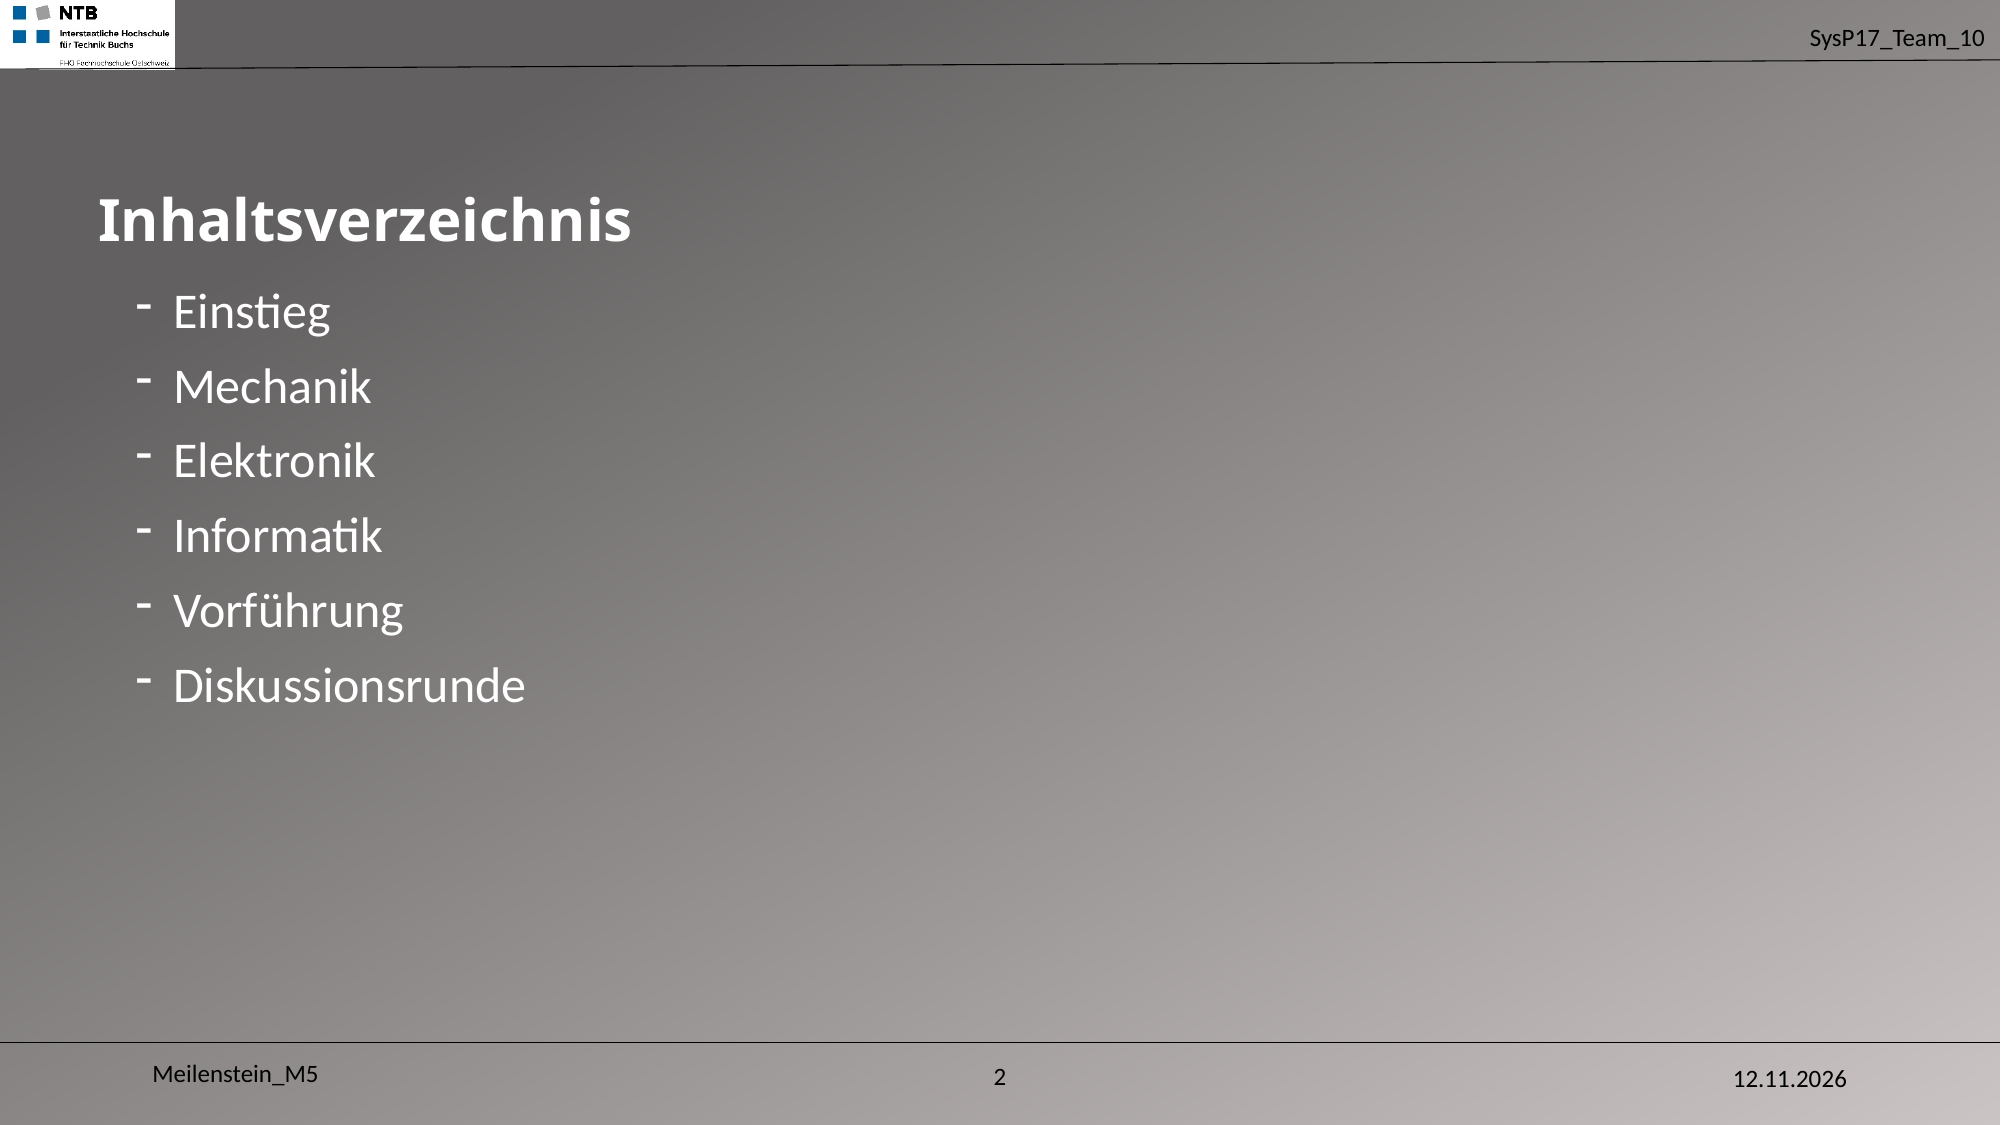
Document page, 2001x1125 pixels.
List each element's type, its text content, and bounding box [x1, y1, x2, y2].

slide_number 2 [642, 1047, 1358, 1103]
list Einstieg Mechanik Elektronik Informatik Vorführung Diskussionsrunde [120, 277, 1846, 992]
title Inhaltsverzeichnis [83, 114, 1809, 332]
footer Meilenstein_M5 [137, 1042, 588, 1103]
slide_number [1412, 1047, 1863, 1108]
picture [0, 0, 175, 68]
